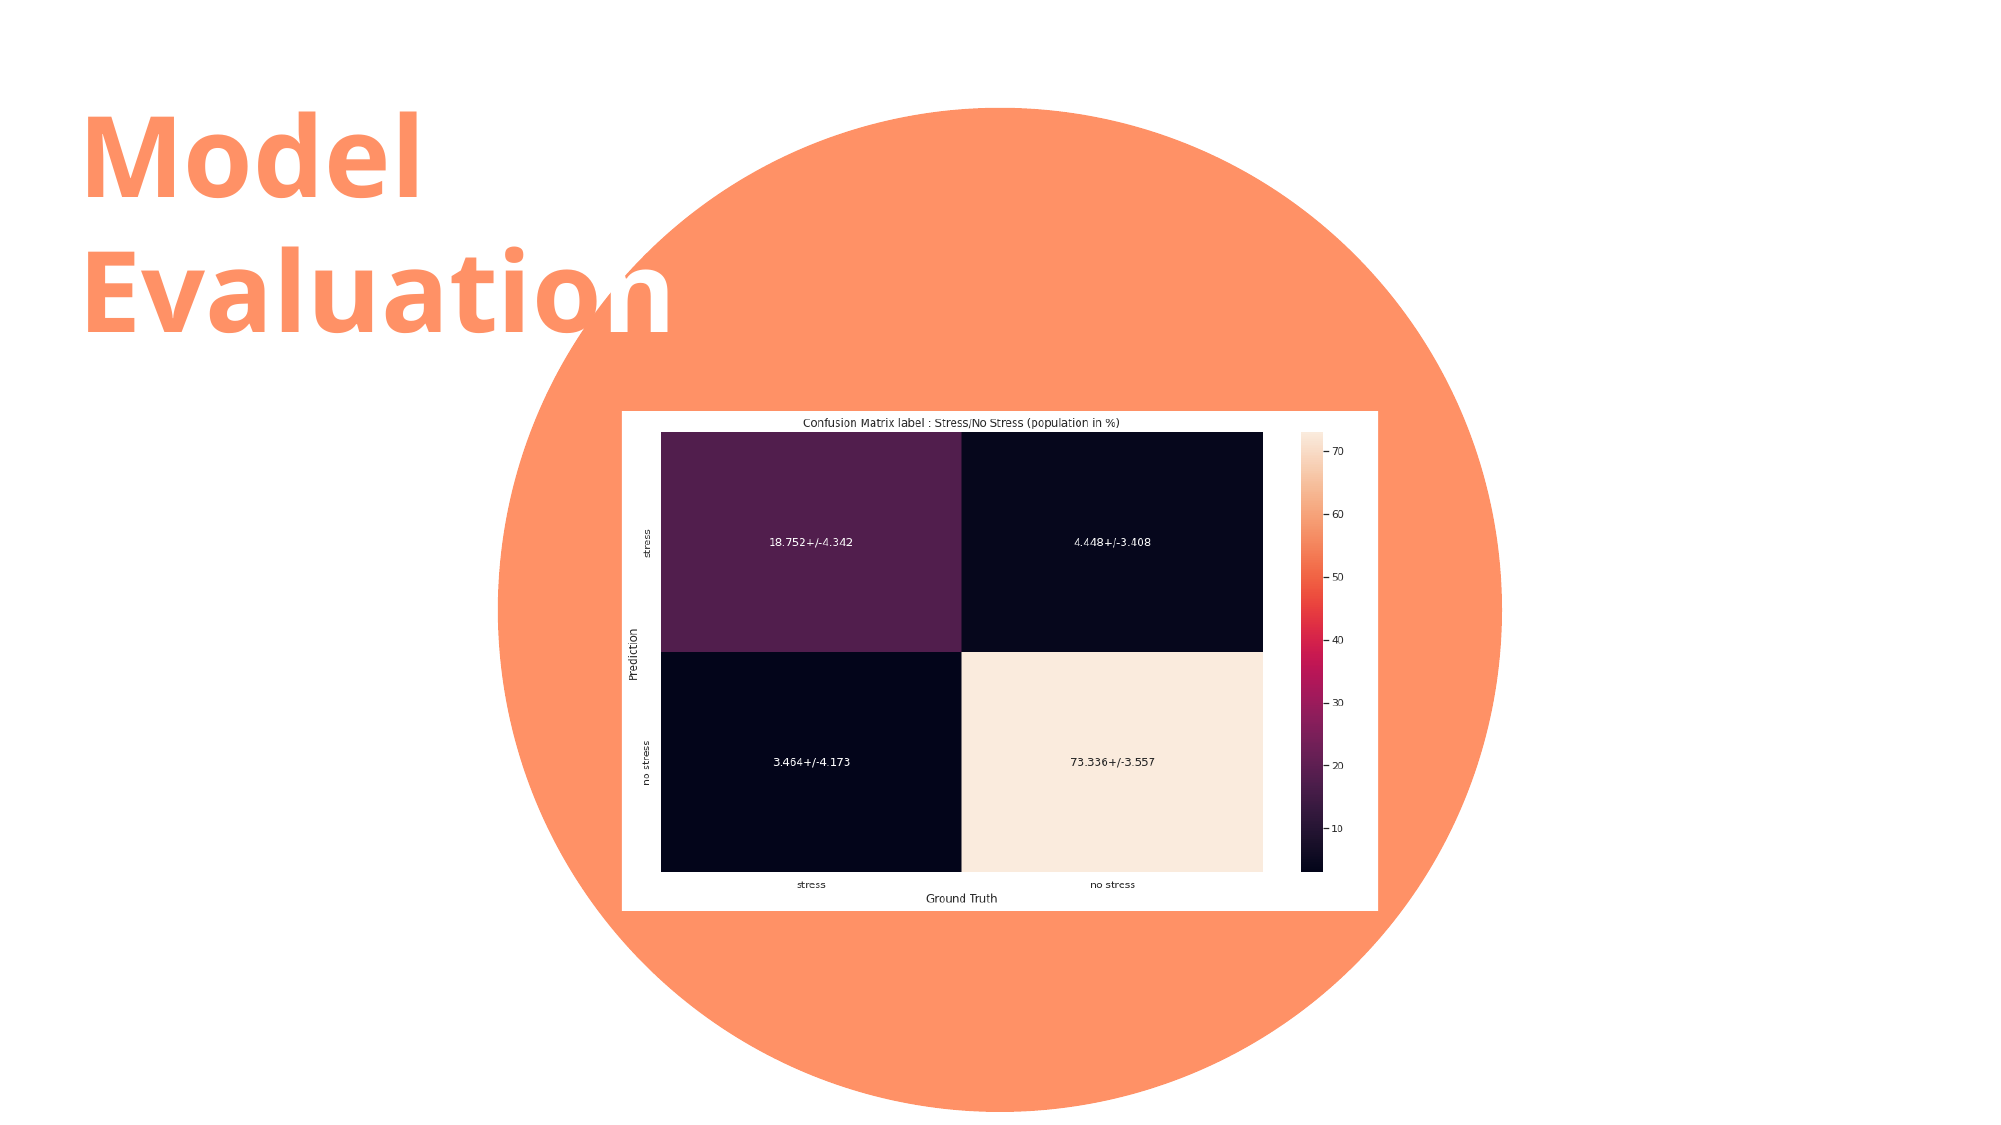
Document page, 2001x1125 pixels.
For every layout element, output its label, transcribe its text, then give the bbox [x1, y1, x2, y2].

picture [621, 411, 1379, 911]
text_box [496, 106, 1504, 1113]
text_box Model Evaluation [63, 77, 691, 363]
